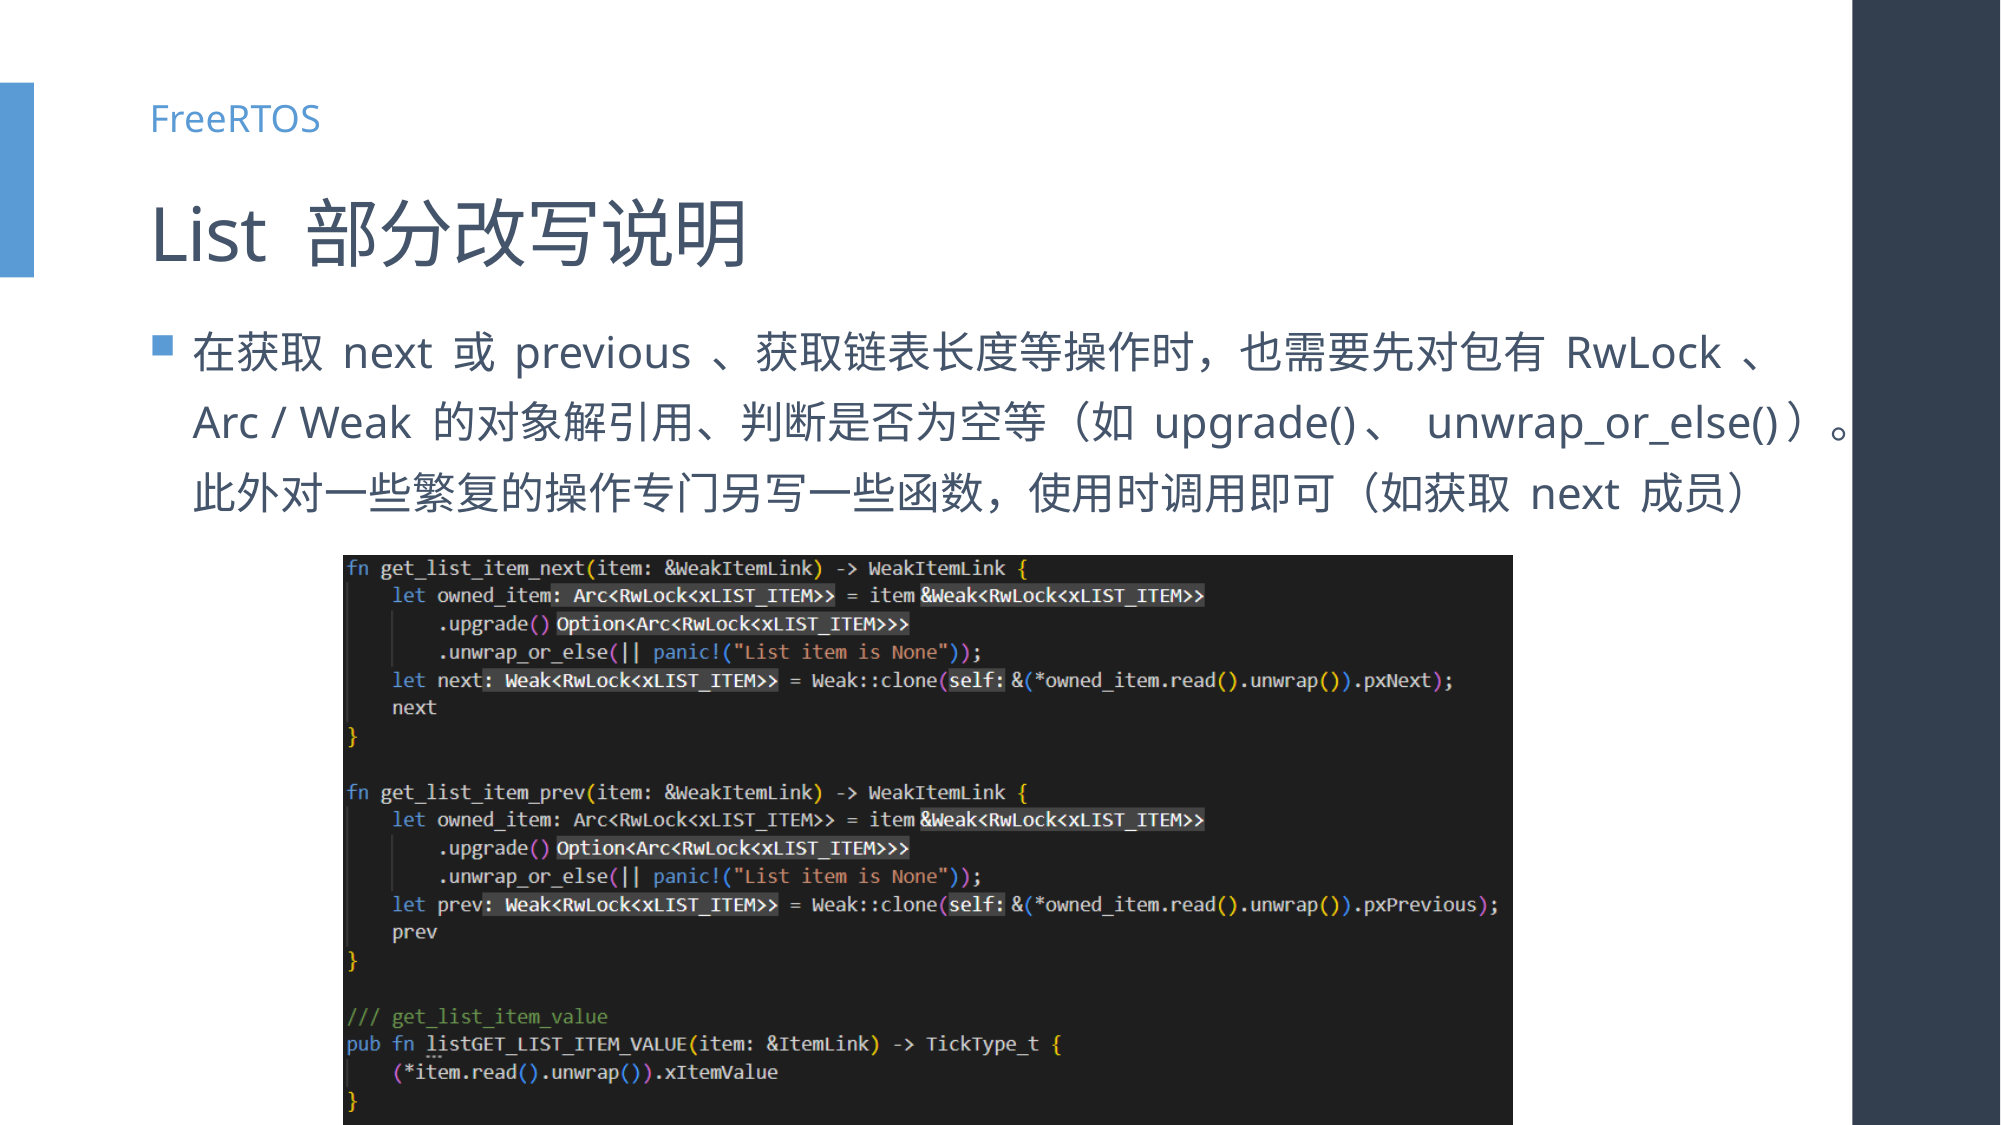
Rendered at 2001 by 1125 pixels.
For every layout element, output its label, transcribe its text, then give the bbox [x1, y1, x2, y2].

title List 部分改写说明 [134, 162, 1734, 285]
list 在获取 next 或 previous 、获取链表长度等操作时，也需要先对包有 RwLock 、 Arc / Weak 的对象解引用、判断是否为空等（如 upgrade()、 unwrap_or_else()）。此外对一些繁复的操作专门另写一些函数，使用时调用即可（如获取 next 成员） [134, 298, 1853, 583]
list FreeRTOS [134, 82, 1734, 149]
slide_number [1852, 1012, 2000, 1110]
picture [343, 555, 1513, 1125]
